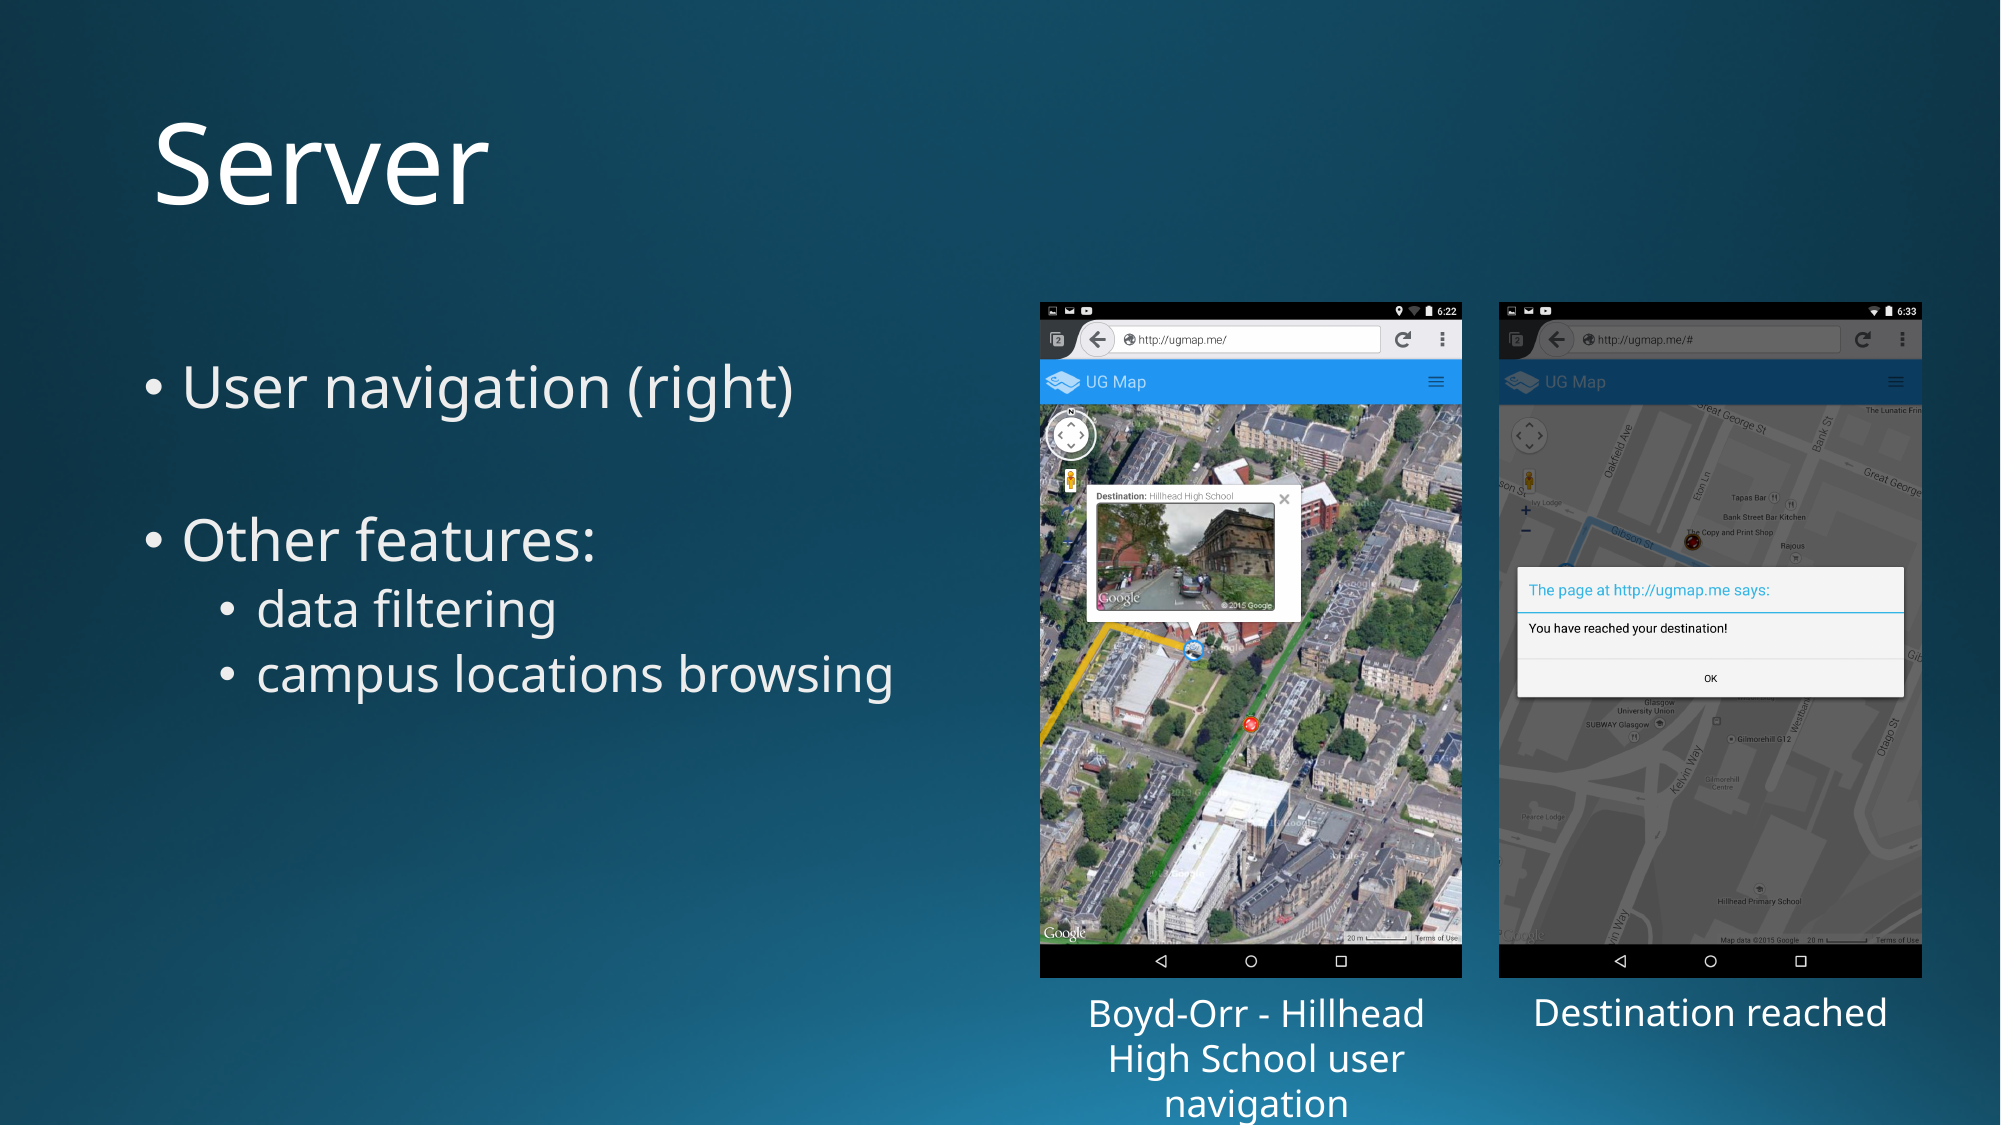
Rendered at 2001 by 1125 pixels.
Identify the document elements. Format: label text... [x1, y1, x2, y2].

text_box User navigation (right) Other features: data filtering campus locations browsing [128, 350, 935, 946]
text_box Boyd-Orr - Hillhead High School user navigation [1043, 983, 1470, 1125]
text_box Destination reached [1497, 981, 1925, 1042]
picture [0, 0, 2001, 1125]
title Server [137, 59, 1863, 278]
